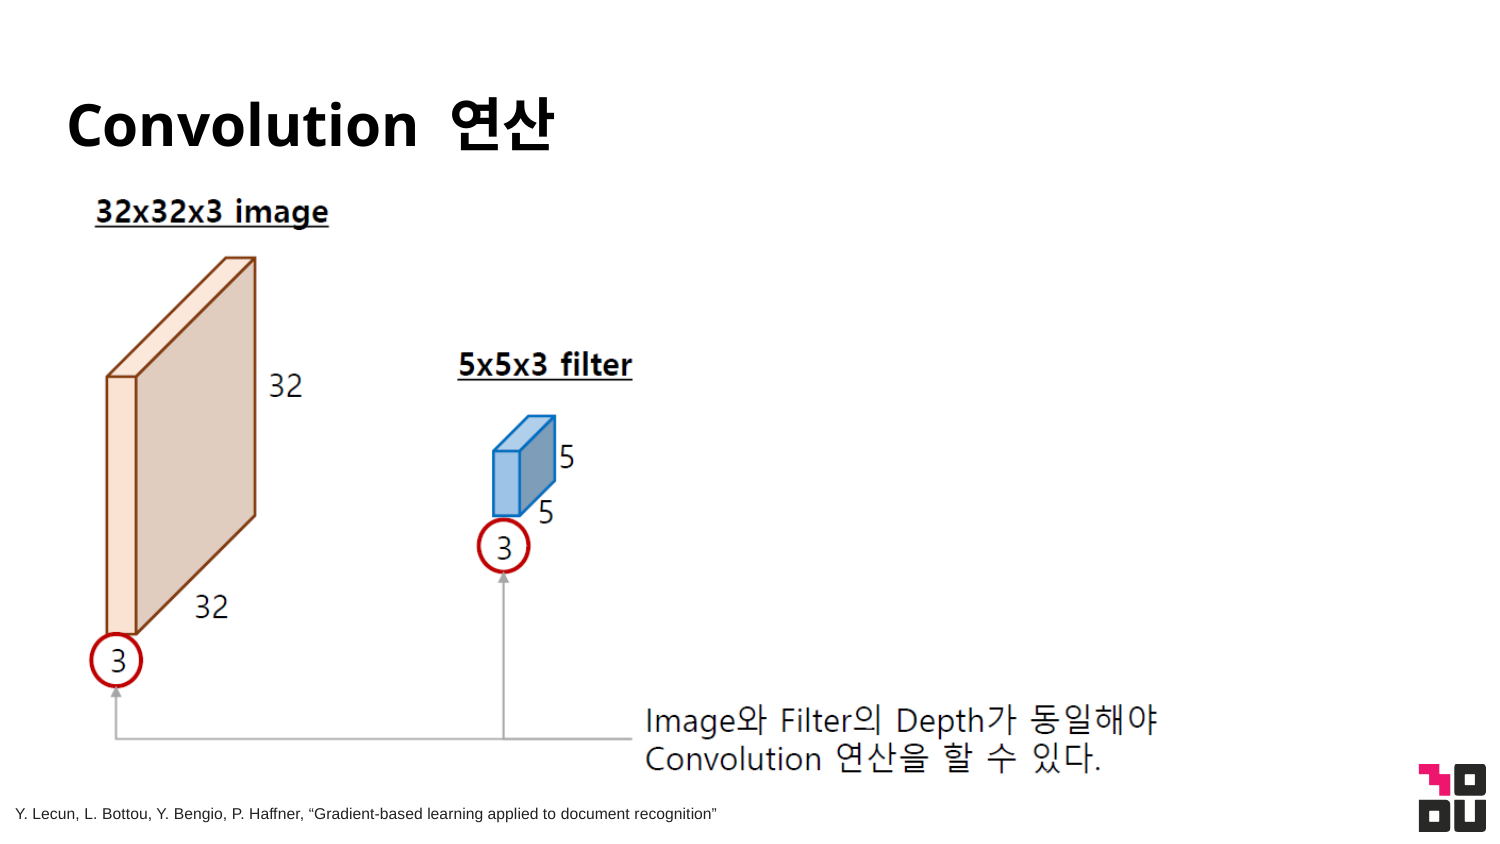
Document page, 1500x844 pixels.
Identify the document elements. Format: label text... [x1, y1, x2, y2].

picture [57, 179, 1206, 801]
picture [1418, 763, 1488, 832]
title Convolution 연산 [51, 72, 1449, 167]
text_box Y. Lecun, L. Bottou, Y. Bengio, P. Haffner, “Gradient-based learning applied to document recognition” [0, 789, 1162, 844]
